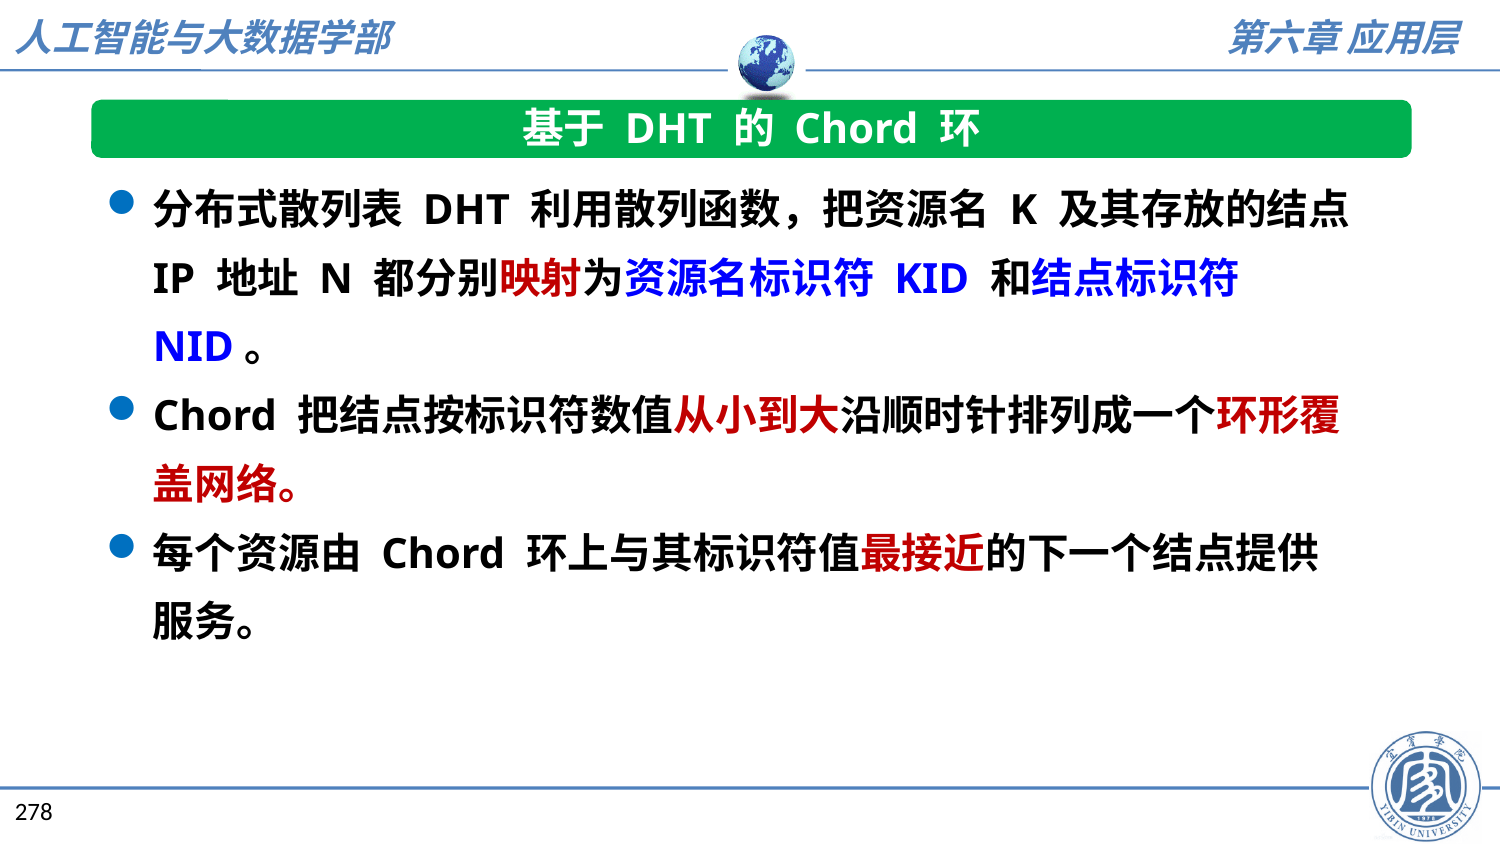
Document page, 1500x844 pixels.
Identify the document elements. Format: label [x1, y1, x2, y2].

slide_number [0, 787, 350, 833]
picture [736, 33, 796, 94]
text_box [91, 94, 1412, 653]
